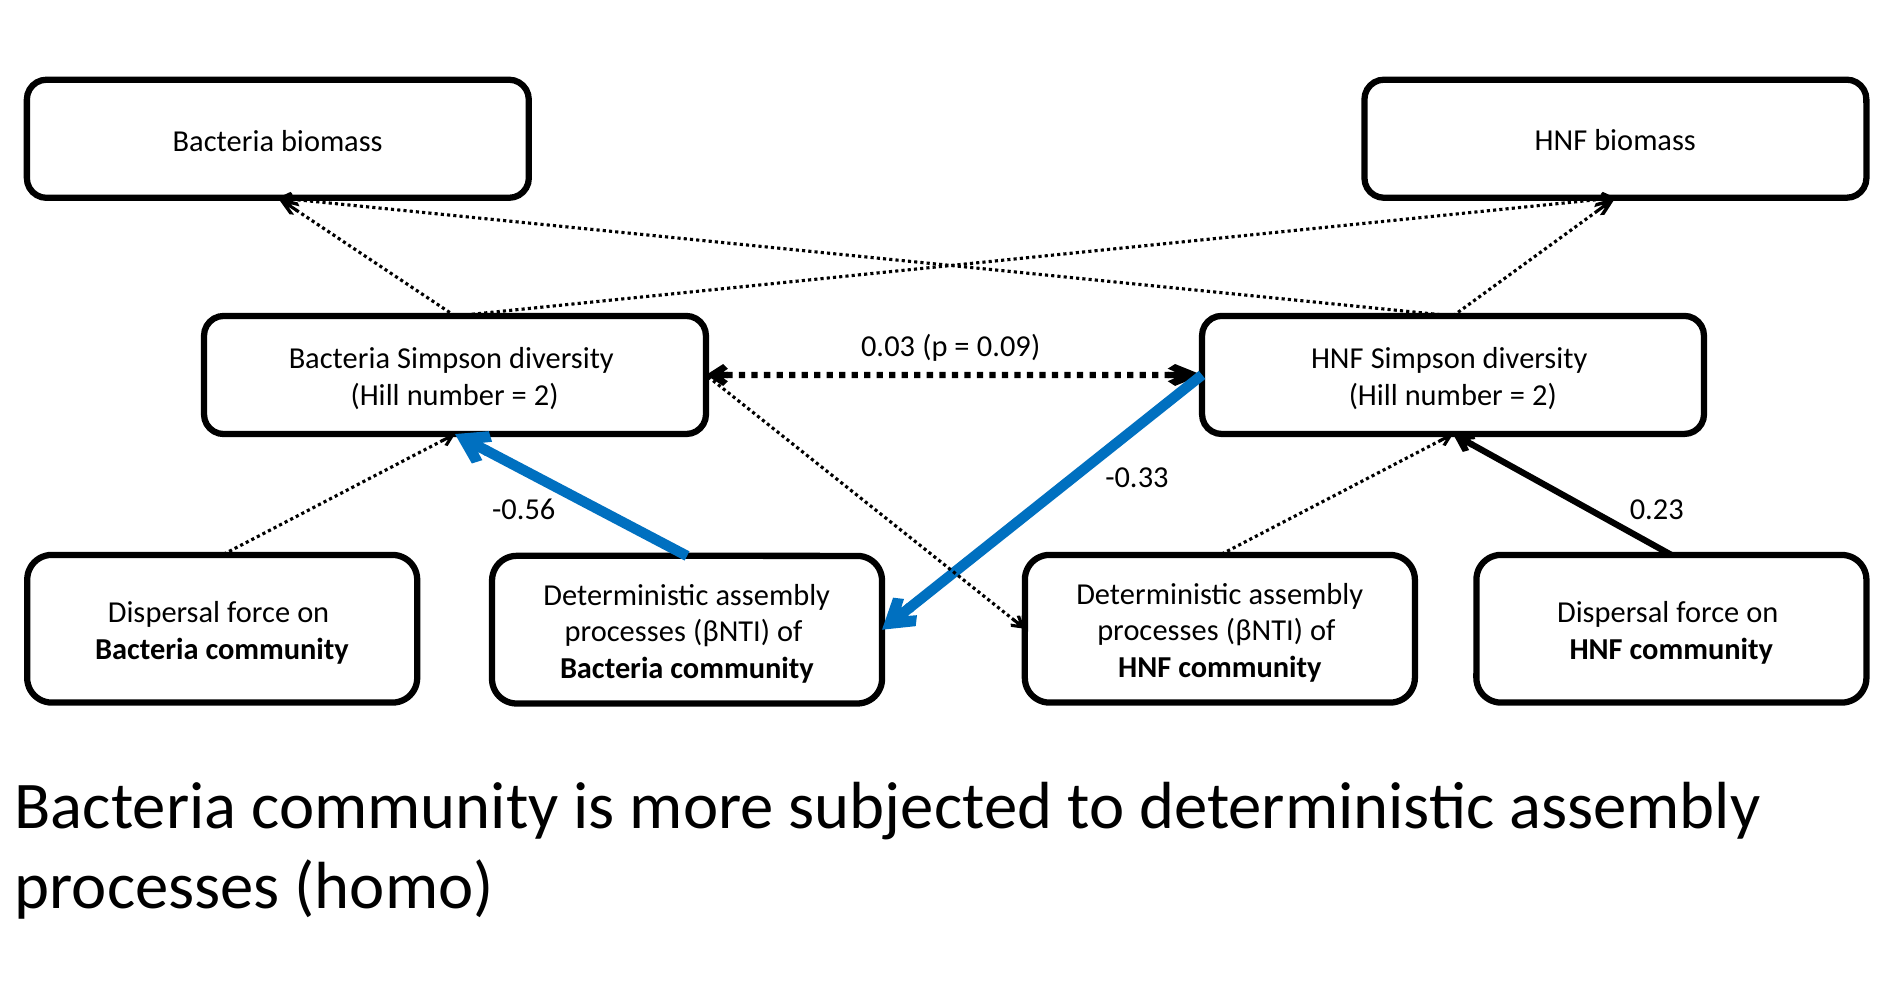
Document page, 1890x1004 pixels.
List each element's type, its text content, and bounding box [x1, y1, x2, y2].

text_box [277, 197, 1454, 316]
text_box Dispersal force on Bacteria community [26, 553, 419, 704]
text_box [882, 374, 1203, 630]
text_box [455, 434, 688, 556]
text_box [1453, 433, 1672, 555]
text_box Dispersal force on HNF community [1475, 553, 1868, 704]
text_box HNF Simpson diversity (Hill number = 2) [1201, 314, 1706, 435]
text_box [222, 434, 455, 555]
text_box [705, 375, 1025, 629]
text_box HNF biomass [1363, 78, 1868, 199]
text_box 0.23 [1672, 481, 1700, 534]
text_box Bacteria biomass [25, 78, 530, 199]
text_box Bacteria Simpson diversity (Hill number = 2) [203, 314, 708, 435]
text_box Bacteria community is more subjected to deterministic assembly processes (homo) [0, 754, 1890, 929]
text_box 0.03 (p = 0.09) [846, 319, 1056, 371]
text_box Deterministic assembly processes (βNTI) of HNF community [1023, 553, 1416, 704]
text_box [1219, 433, 1453, 555]
text_box Deterministic assembly processes (βNTI) of Bacteria community [490, 554, 884, 705]
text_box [1454, 197, 1616, 316]
